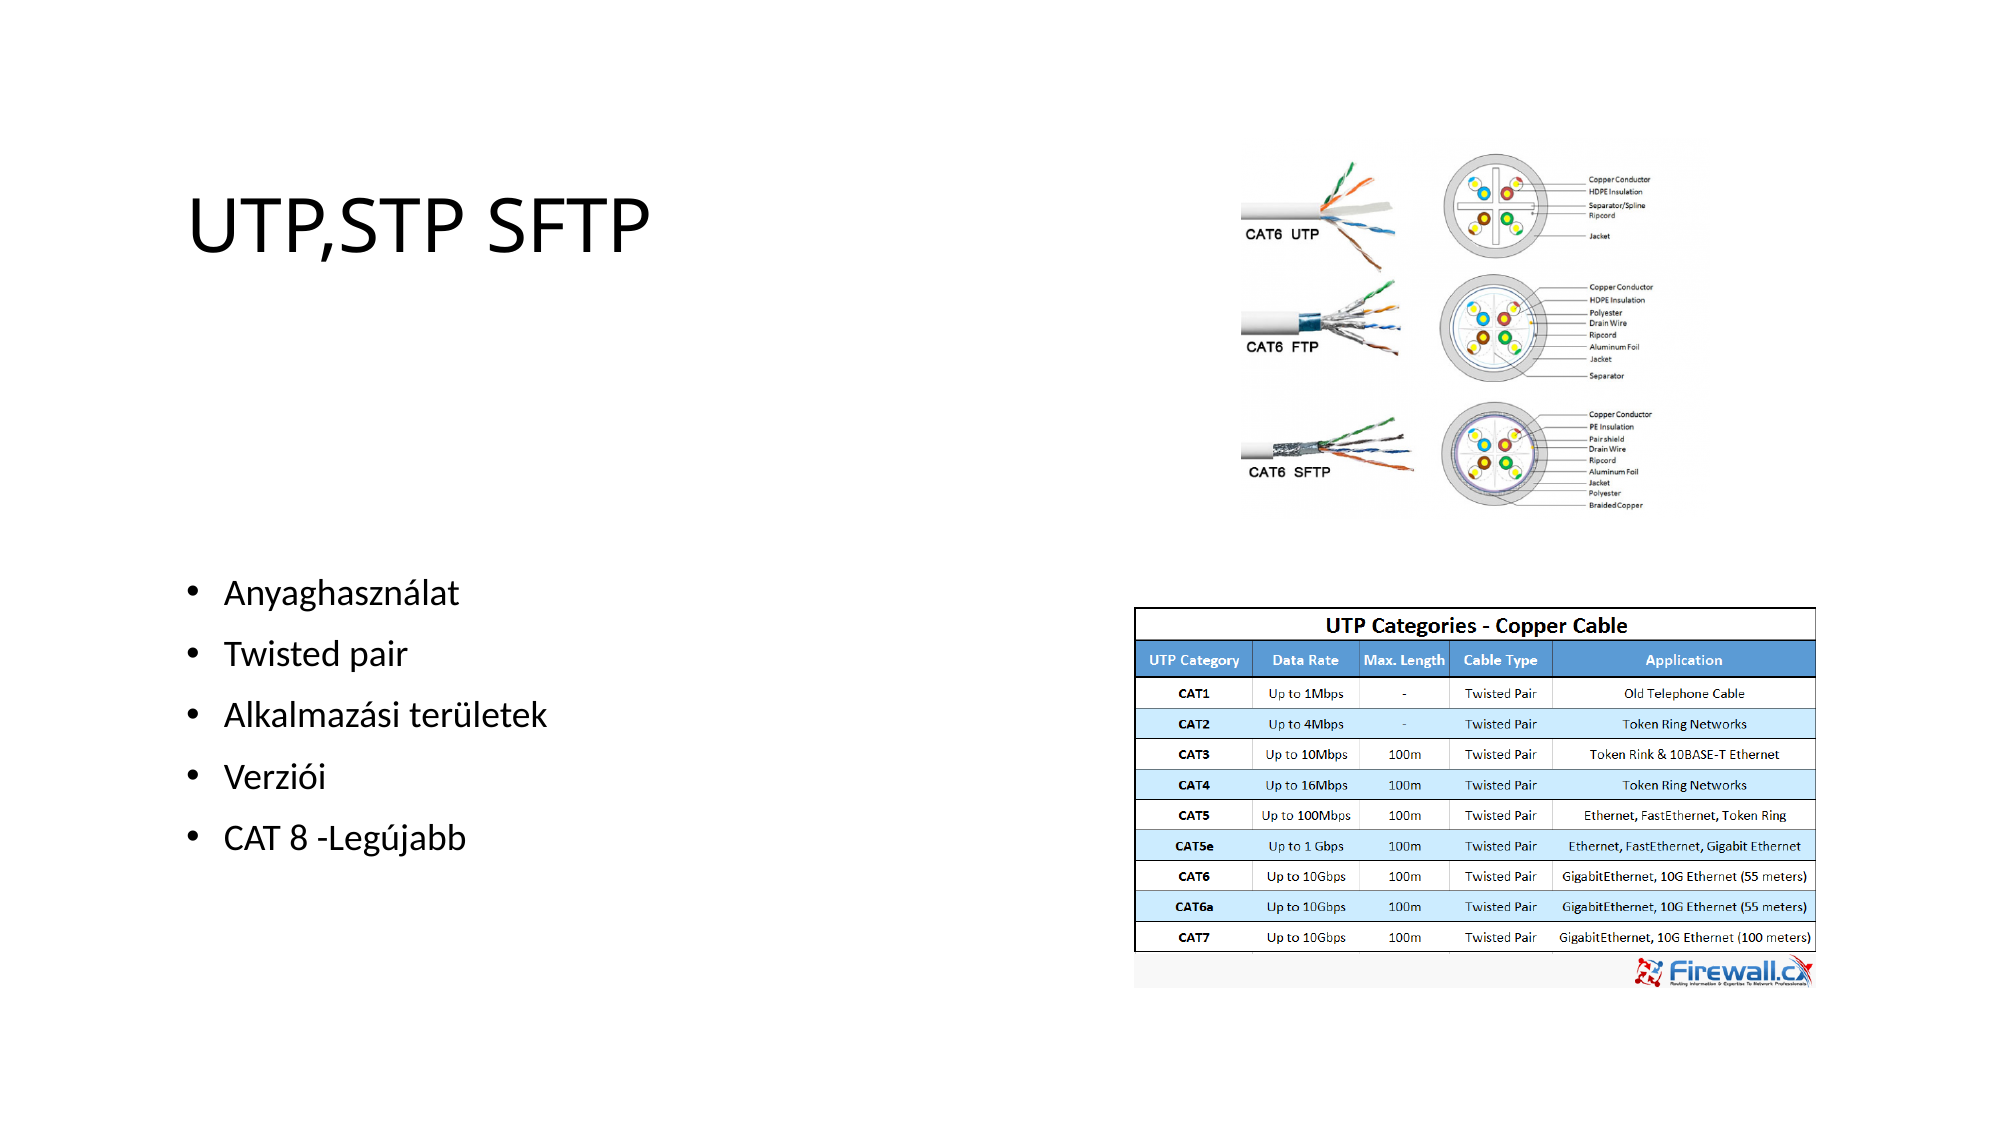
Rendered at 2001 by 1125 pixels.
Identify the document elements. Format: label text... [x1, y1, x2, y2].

picture [1134, 607, 1816, 988]
title UTP,STP SFTP [171, 143, 980, 314]
list Anyaghasználat Twisted pair Alkalmazási területek Verziói CAT 8 -Legújabb [171, 414, 991, 1018]
picture [1241, 138, 1710, 519]
